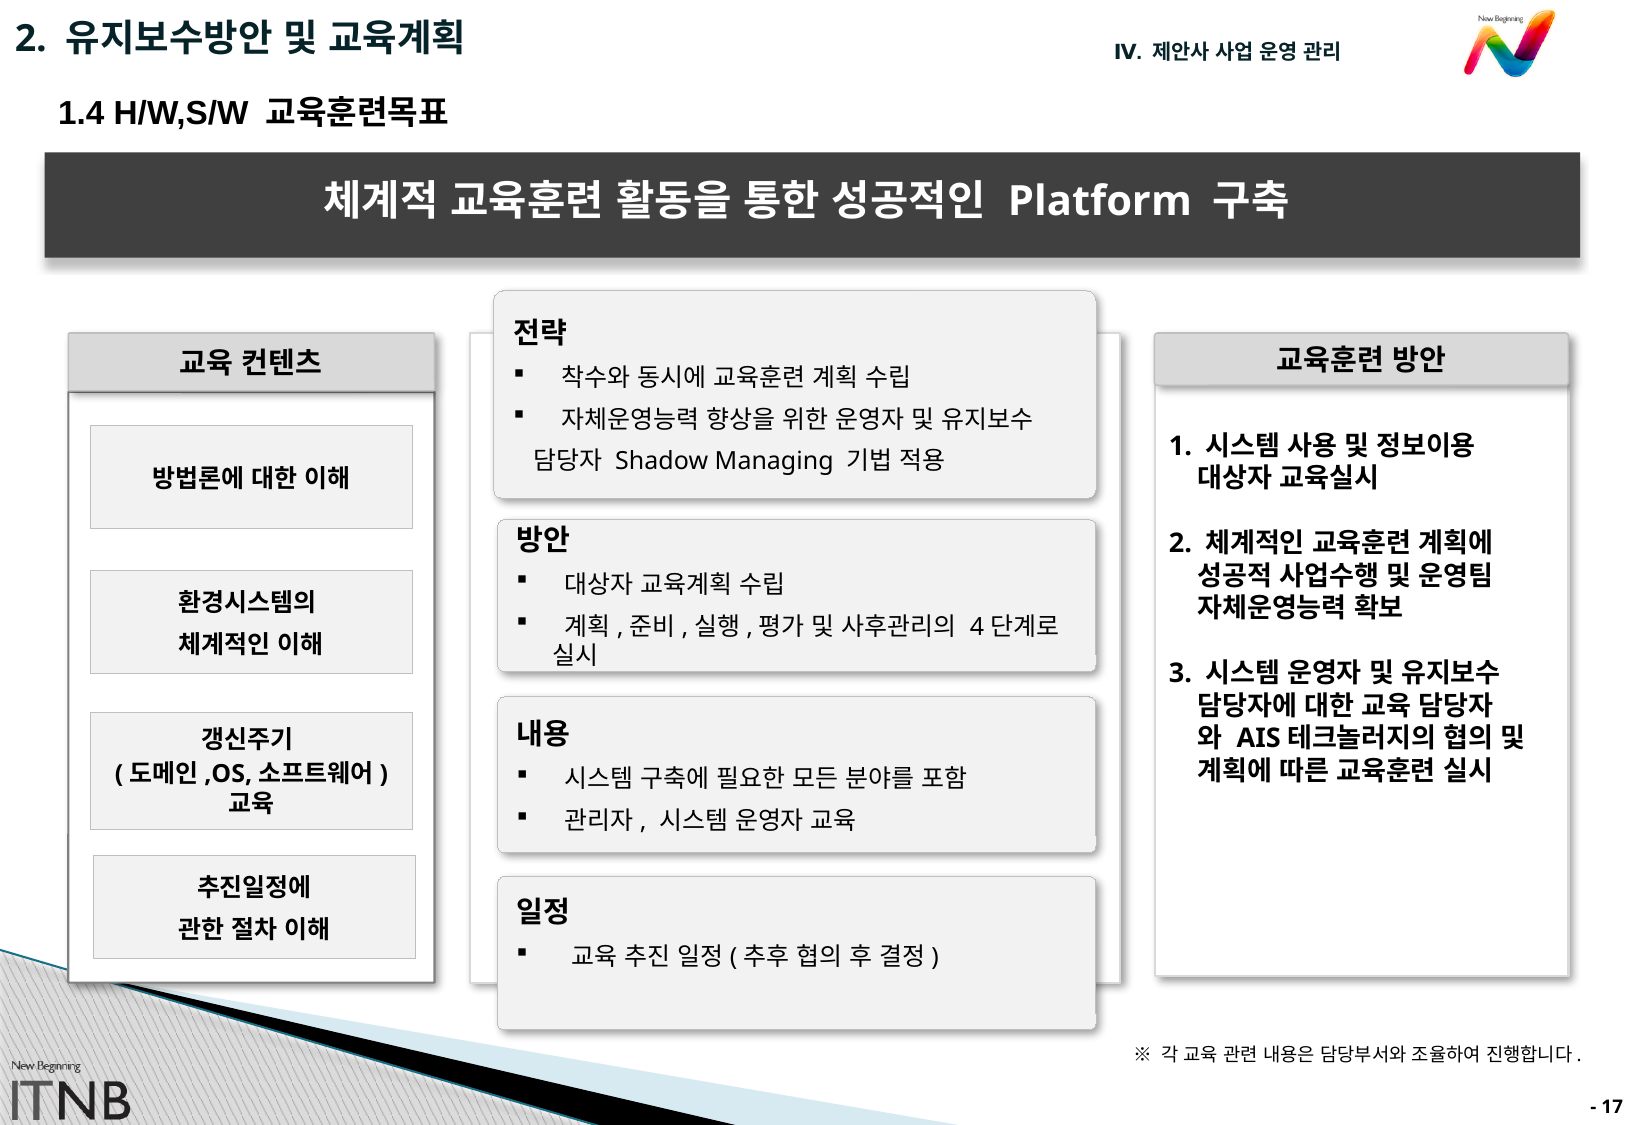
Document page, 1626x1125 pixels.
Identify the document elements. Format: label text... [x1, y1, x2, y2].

text_box ※ 각 교육 관련 내용은 담당부서와 조율하여 진행합니다. [1118, 1035, 1597, 1073]
text_box 내용 시스템 구축에 필요한 모든 분야를 포함 관리자, 시스템 운영자 교육 [497, 696, 1097, 853]
text_box [465, 328, 1124, 987]
text_box 1.4 H/W,S/W 교육훈련목표 [43, 83, 464, 139]
text_box 전략 착수와 동시에 교육훈련 계획 수립 자체운영능력 향상을 위한 운영자 및 유지보수 담당자 Shadow Managing 기법 적용 [493, 290, 1097, 499]
text_box [63, 398, 440, 988]
text_box 환경시스템의 체계적인 이해 [90, 570, 413, 674]
text_box 일정 교육 추진 일정(추후 협의 후 결정) [497, 876, 1097, 1030]
text_box 1. 시스템 사용 및 정보이용 대상자 교육실시 2. 체계적인 교육훈련 계획에 성공적 사업수행 및 운영팀 자체운영능력 확보 3. 시스템 운영자 및 유지보수 담당자에 대한 교육 담당자 와 AIS테크놀러지의 협의 및 계획에 따른 교육훈련 실시 [1160, 420, 1569, 794]
text_box 추진일정에 관한 절차 이해 [93, 855, 416, 959]
text_box 교육 컨텐츠 [63, 328, 440, 396]
picture [9, 1058, 132, 1121]
text_box [1151, 394, 1573, 980]
text_box 체계적 교육훈련 활동을 통한 성공적인 Platform 구축 [40, 148, 1585, 262]
text_box 2. 유지보수방안 및 교육계획 [0, 7, 1310, 66]
text_box 교육훈련 방안 [1149, 328, 1574, 390]
text_box 방안 대상자 교육계획 수립 계획,준비,실행,평가 및 사후관리의 4단계로 실시 [497, 519, 1097, 672]
picture [1462, 6, 1557, 79]
text_box 갱신주기 (도메인,OS,소프트웨어) 교육 [90, 712, 413, 830]
text_box 방법론에 대한 이해 [90, 425, 413, 529]
